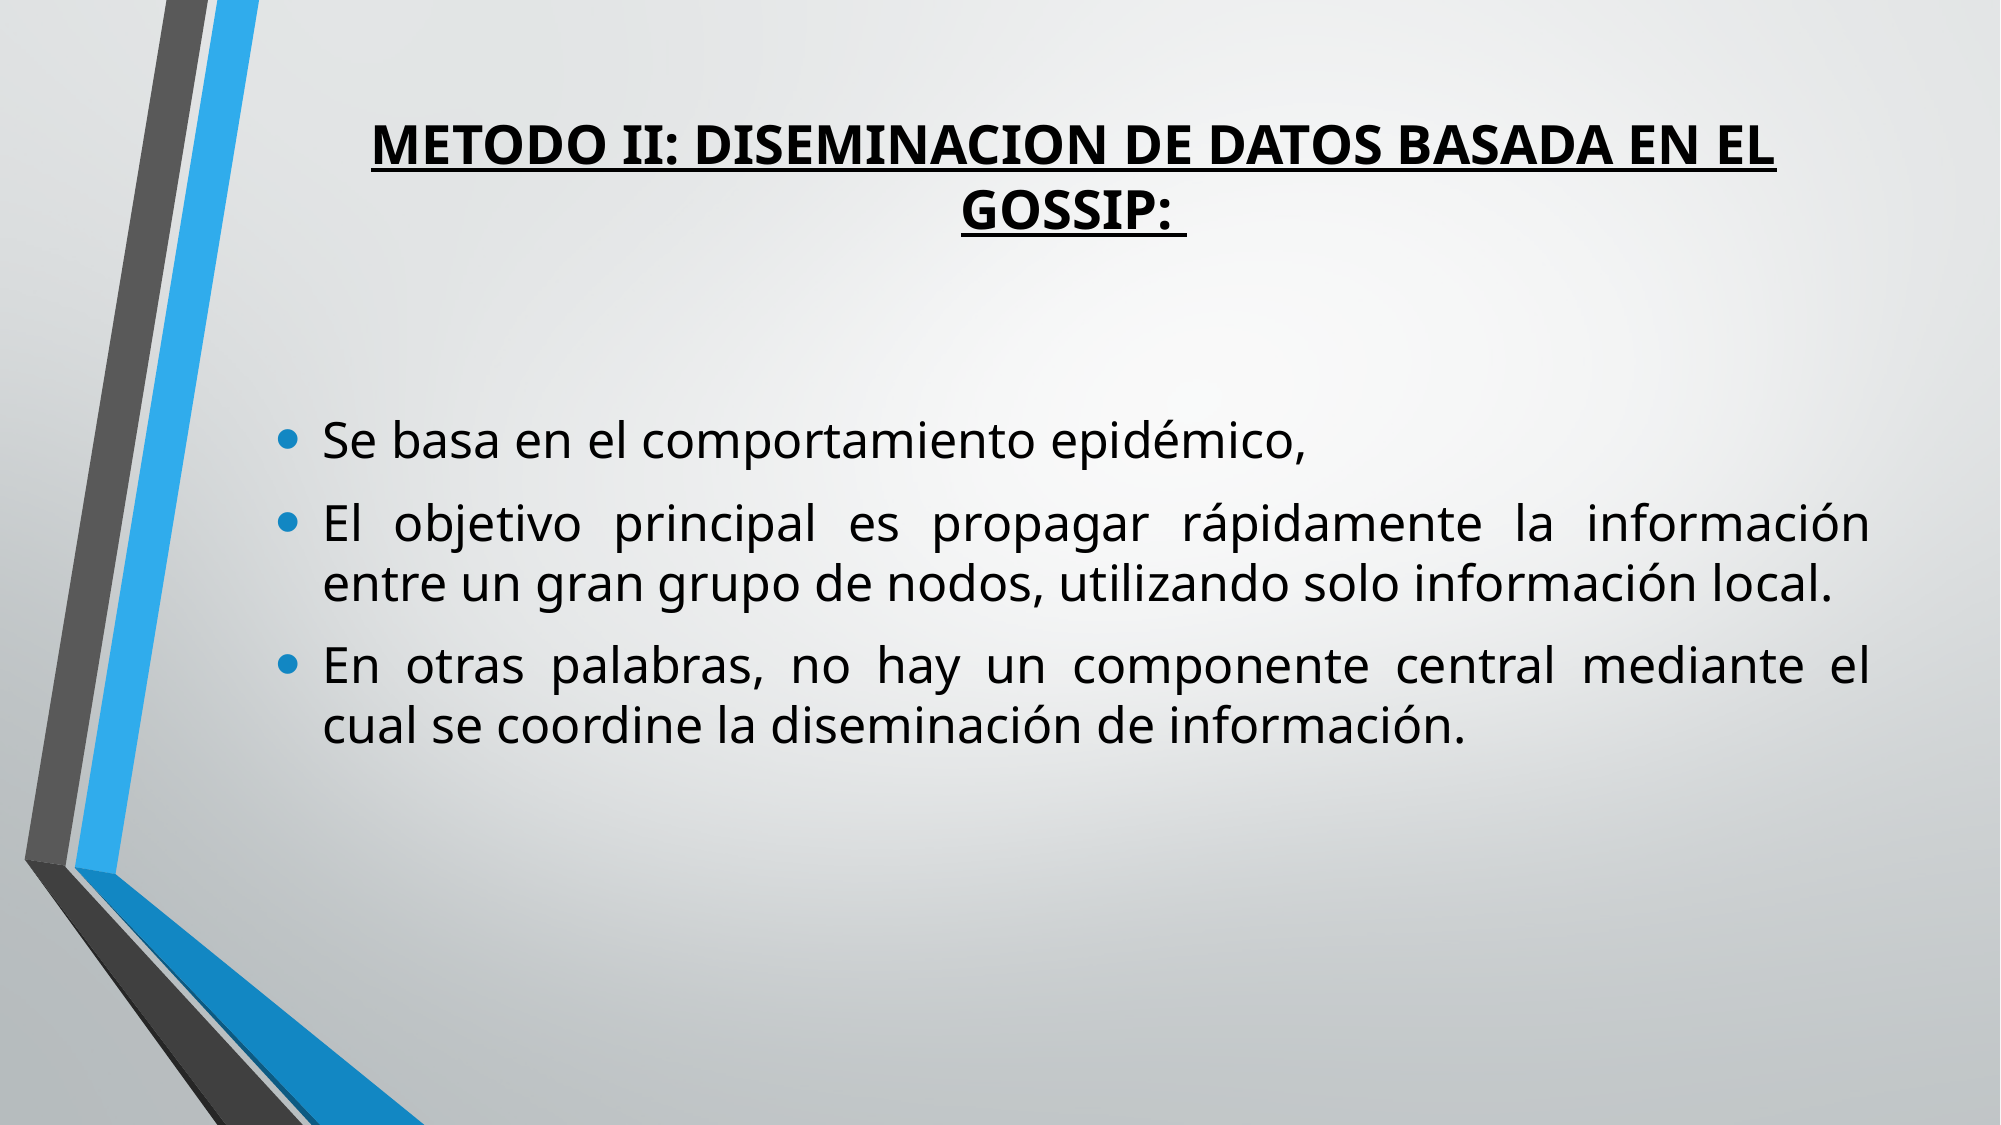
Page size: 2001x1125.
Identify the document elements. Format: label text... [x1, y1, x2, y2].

title METODO II: DISEMINACION DE DATOS BASADA EN EL GOSSIP: [260, 102, 1888, 312]
list Se basa en el comportamiento epidémico, El objetivo principal es propagar rápidamente la información entre un gran grupo de nodos, utilizando solo información local. En otras palabras, no hay un componente central mediante el cual se coordine la diseminación de información. [260, 312, 1888, 933]
